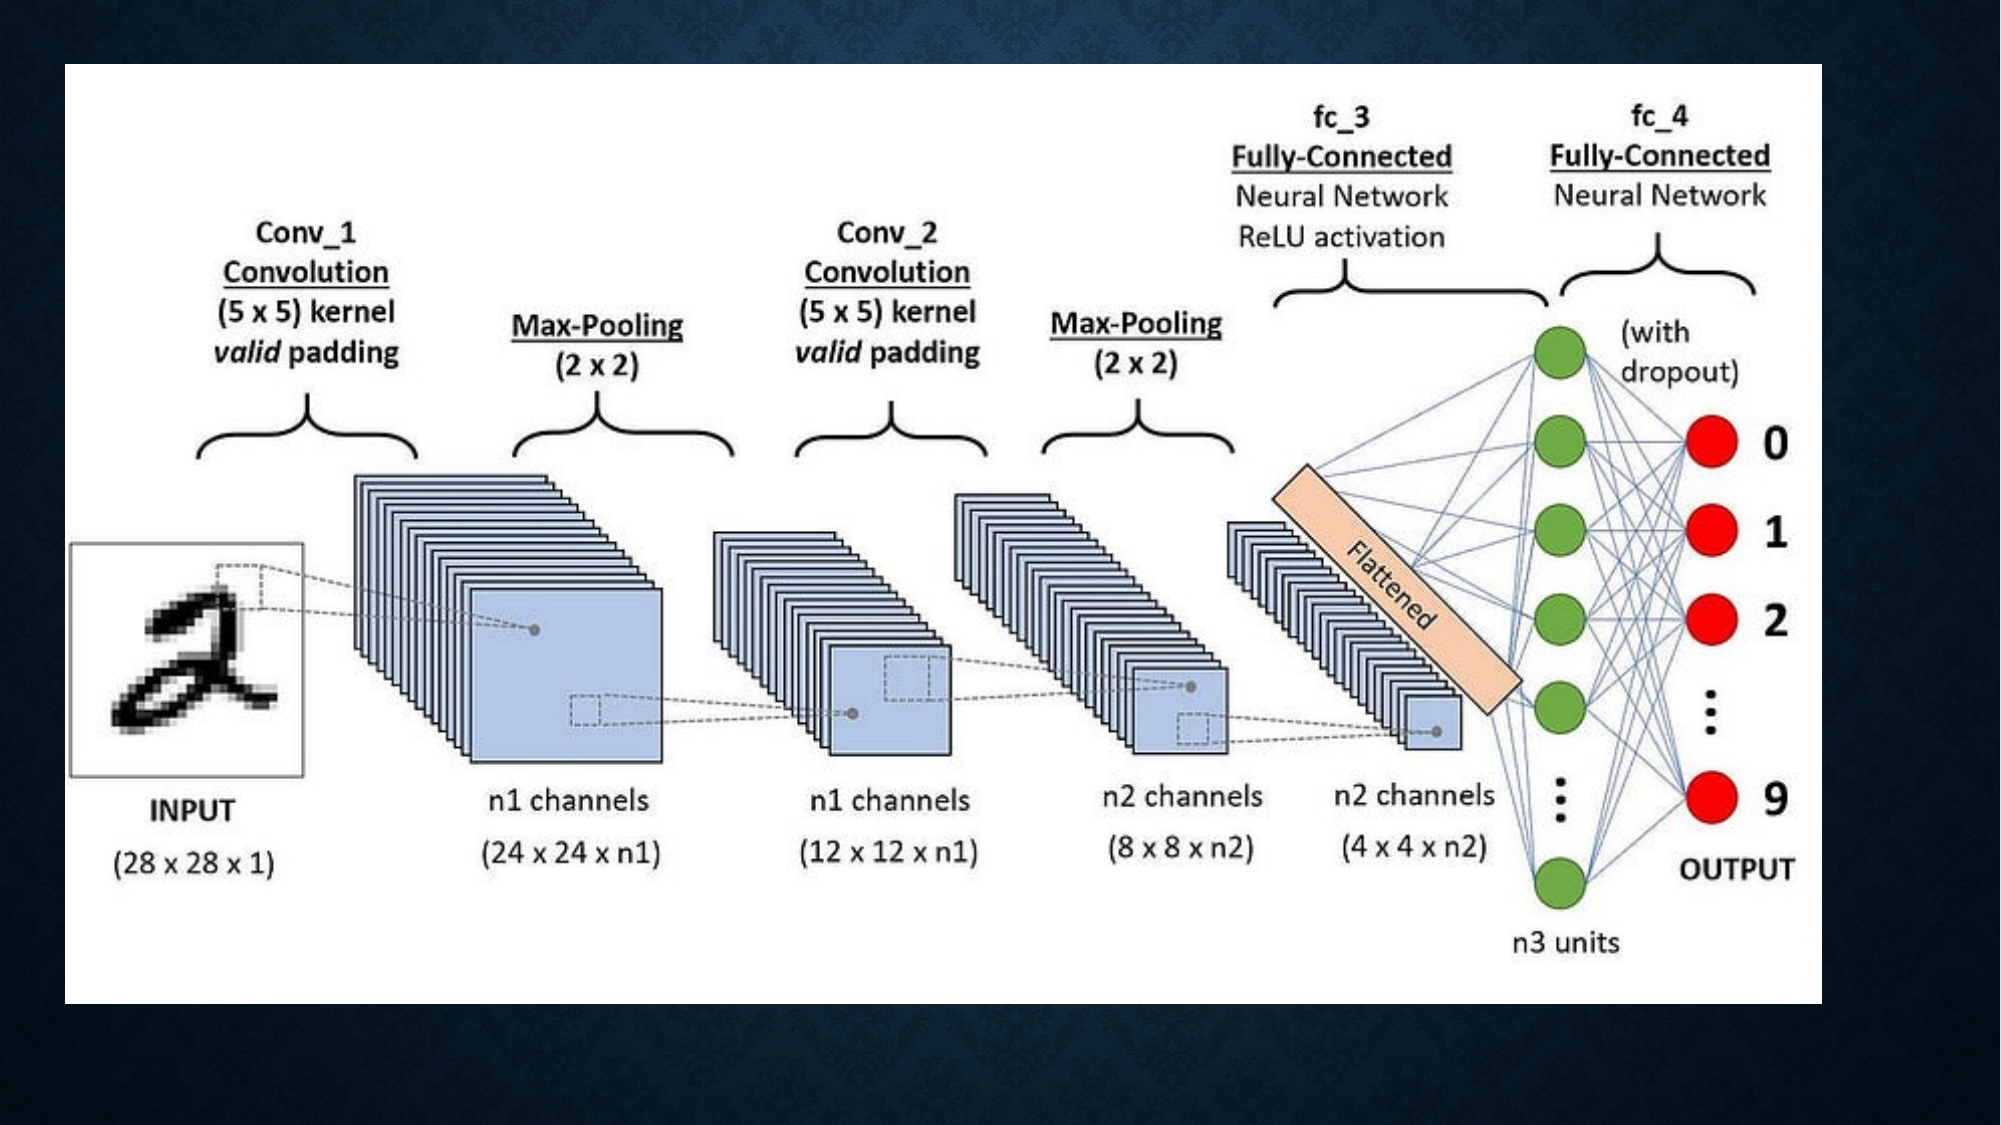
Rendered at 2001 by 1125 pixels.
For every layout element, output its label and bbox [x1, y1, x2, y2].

list [64, 64, 1822, 1005]
